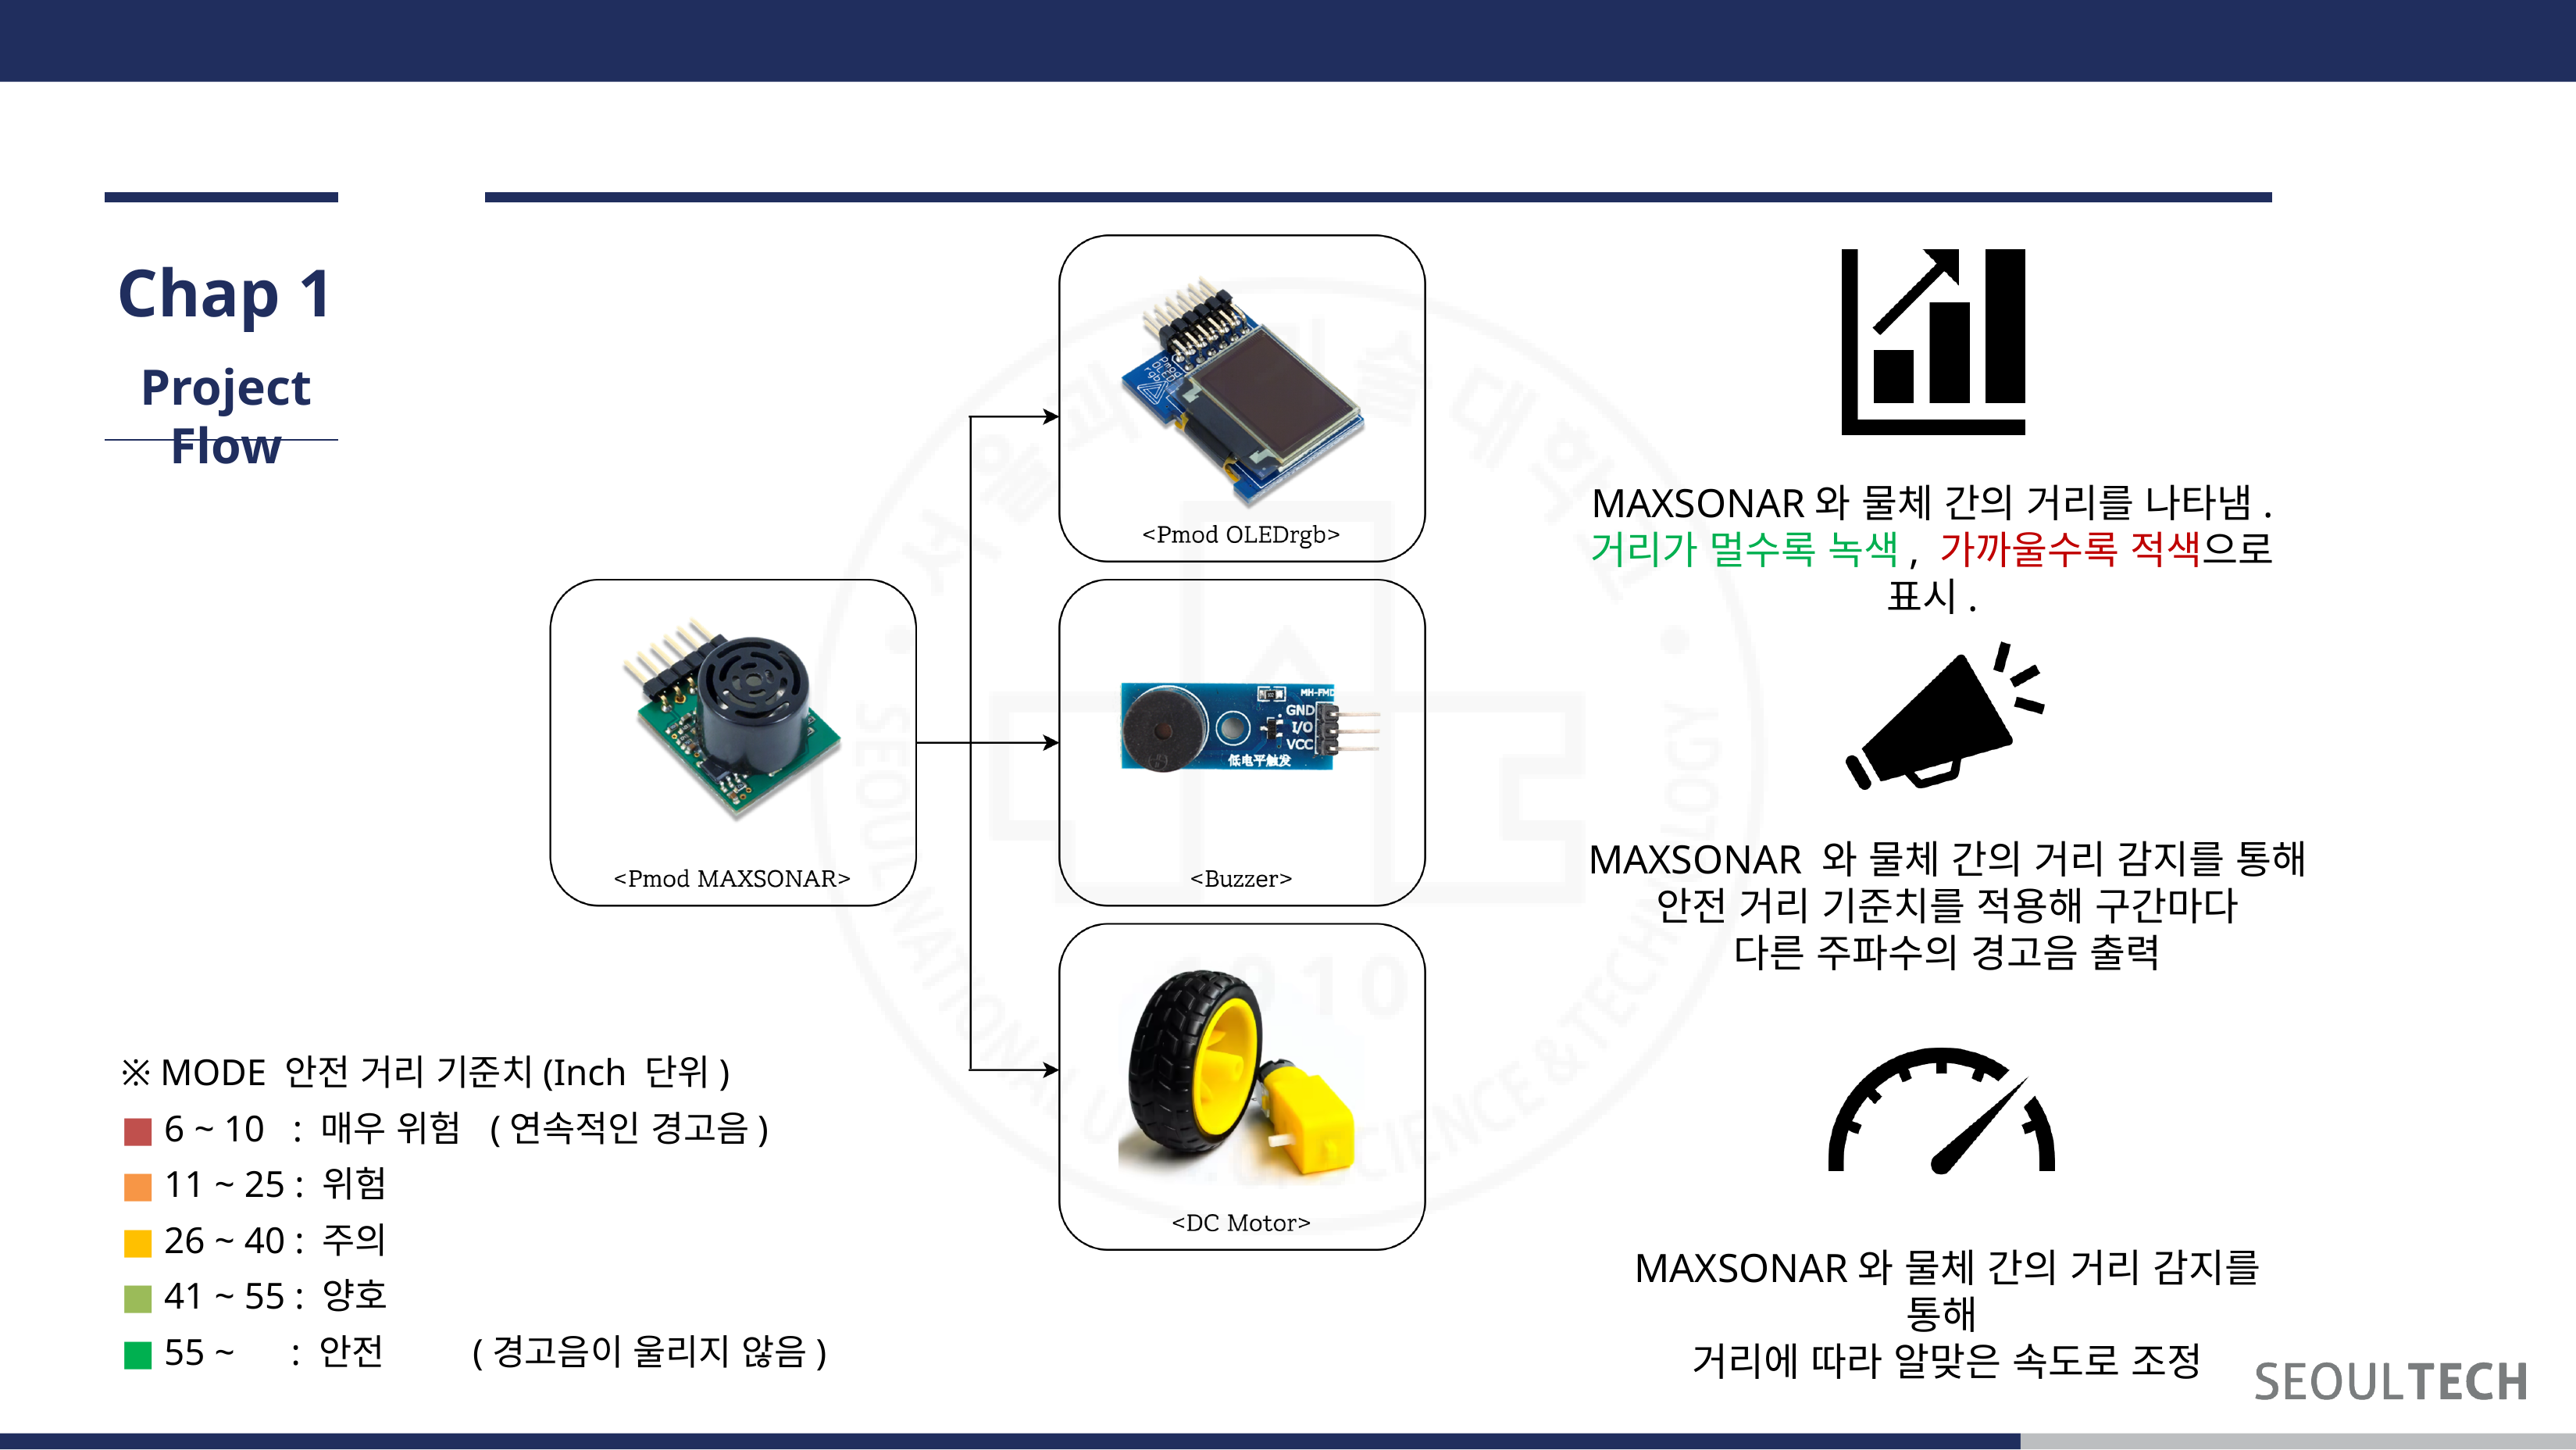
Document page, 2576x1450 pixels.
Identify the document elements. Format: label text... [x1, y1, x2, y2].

text_box MAXSONAR와 물체 간의 거리를 나타냄. 거리가 멀수록 녹색, 가까울수록 적색으로 표시. [1771, 472, 2318, 625]
text_box MAXSONAR 와 물체 간의 거리 감지를 통해 안전 거리 기준치를 적용해 구간마다 다른 주파수의 경고음 출력 [1771, 828, 2321, 981]
text_box [0, 0, 2576, 82]
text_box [0, 1433, 2576, 1450]
text_box ※ MODE 안전 거리 기준치(Inch 단위) ■ 6 ~ 10 : 매우 위험 (연속적인 경고음) ■ 11 ~ 25 : 위험 ■ 26 ~ 40 : 주의 ■ 41 ~ 55 : 양호 ■ 55 ~ : 안전 (경고음이 울리지 않음) [109, 1031, 851, 1378]
text_box Project Flow [68, 350, 384, 480]
picture [1817, 984, 2065, 1233]
picture [1819, 595, 2065, 841]
picture [1804, 214, 2060, 470]
picture [2255, 1361, 2527, 1400]
picture [408, 234, 1769, 1252]
text_box MAXSONAR와 물체 간의 거리 감지를 통해 거리에 따라 알맞은 속도로 조정 [1593, 1237, 2303, 1390]
text_box Chap 1 [105, 245, 348, 336]
